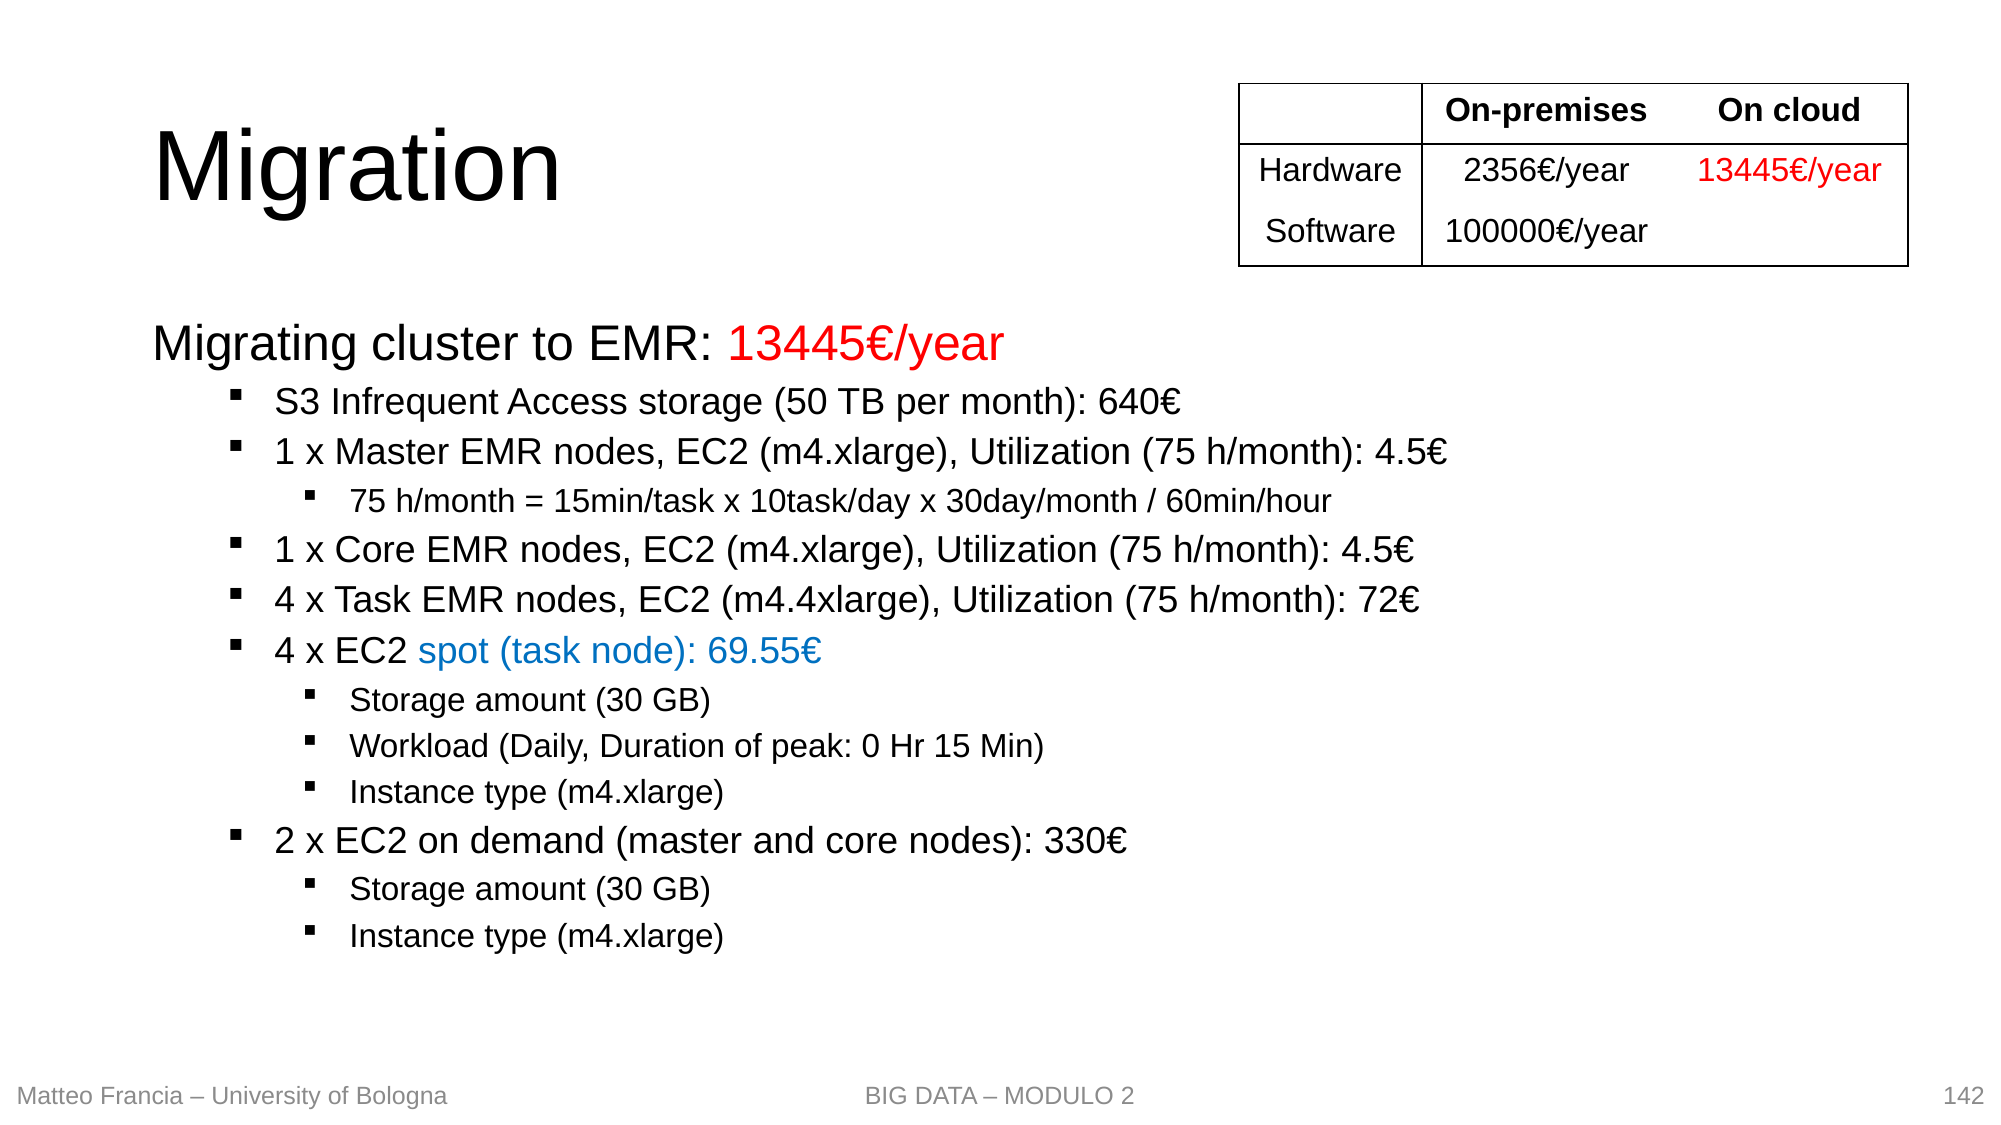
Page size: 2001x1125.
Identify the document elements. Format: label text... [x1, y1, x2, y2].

table_cell Software [1240, 205, 1421, 265]
table_cell 2356€/year [1423, 145, 1671, 205]
table_header [1240, 84, 1421, 143]
table_header On cloud [1671, 84, 1907, 143]
footer Matteo Francia – University of Bologna [0, 1065, 466, 1125]
table_cell 100000€/year [1423, 205, 1671, 265]
table_cell Hardware [1240, 145, 1421, 205]
title Migration [137, 59, 1863, 278]
table_cell 13445€/year [1671, 145, 1907, 265]
table_header On-premises [1423, 84, 1671, 143]
list Migrating cluster to EMR: 13445€/year S3 Infrequent Access storage (50 TB per month): 640€ 1 x Master EMR nodes, EC2 (m4.xlarge), Utilization (75 h/month): 4.5€ 75 h/month = 15min/task x 10task/day x 30day/month / 60min/hour 1 x Core EMR nodes, EC2 (m4.xlarge), Utilization (75 h/month): 4.5€ 4 x Task EMR nodes, EC2 (m4.4xlarge), Utilization (75 h/month): 72€ 4 x EC2 spot (task node): 69.55€ Storage amount (30 GB) Workload (Daily, Duration of peak: 0 Hr 15 Min) Instance type (m4.xlarge) 2 x EC2 on demand (master and core nodes): 330€ Storage amount (30 GB) Instance type (m4.xlarge) [137, 278, 1863, 993]
slide_number 142 [1550, 1065, 2000, 1125]
